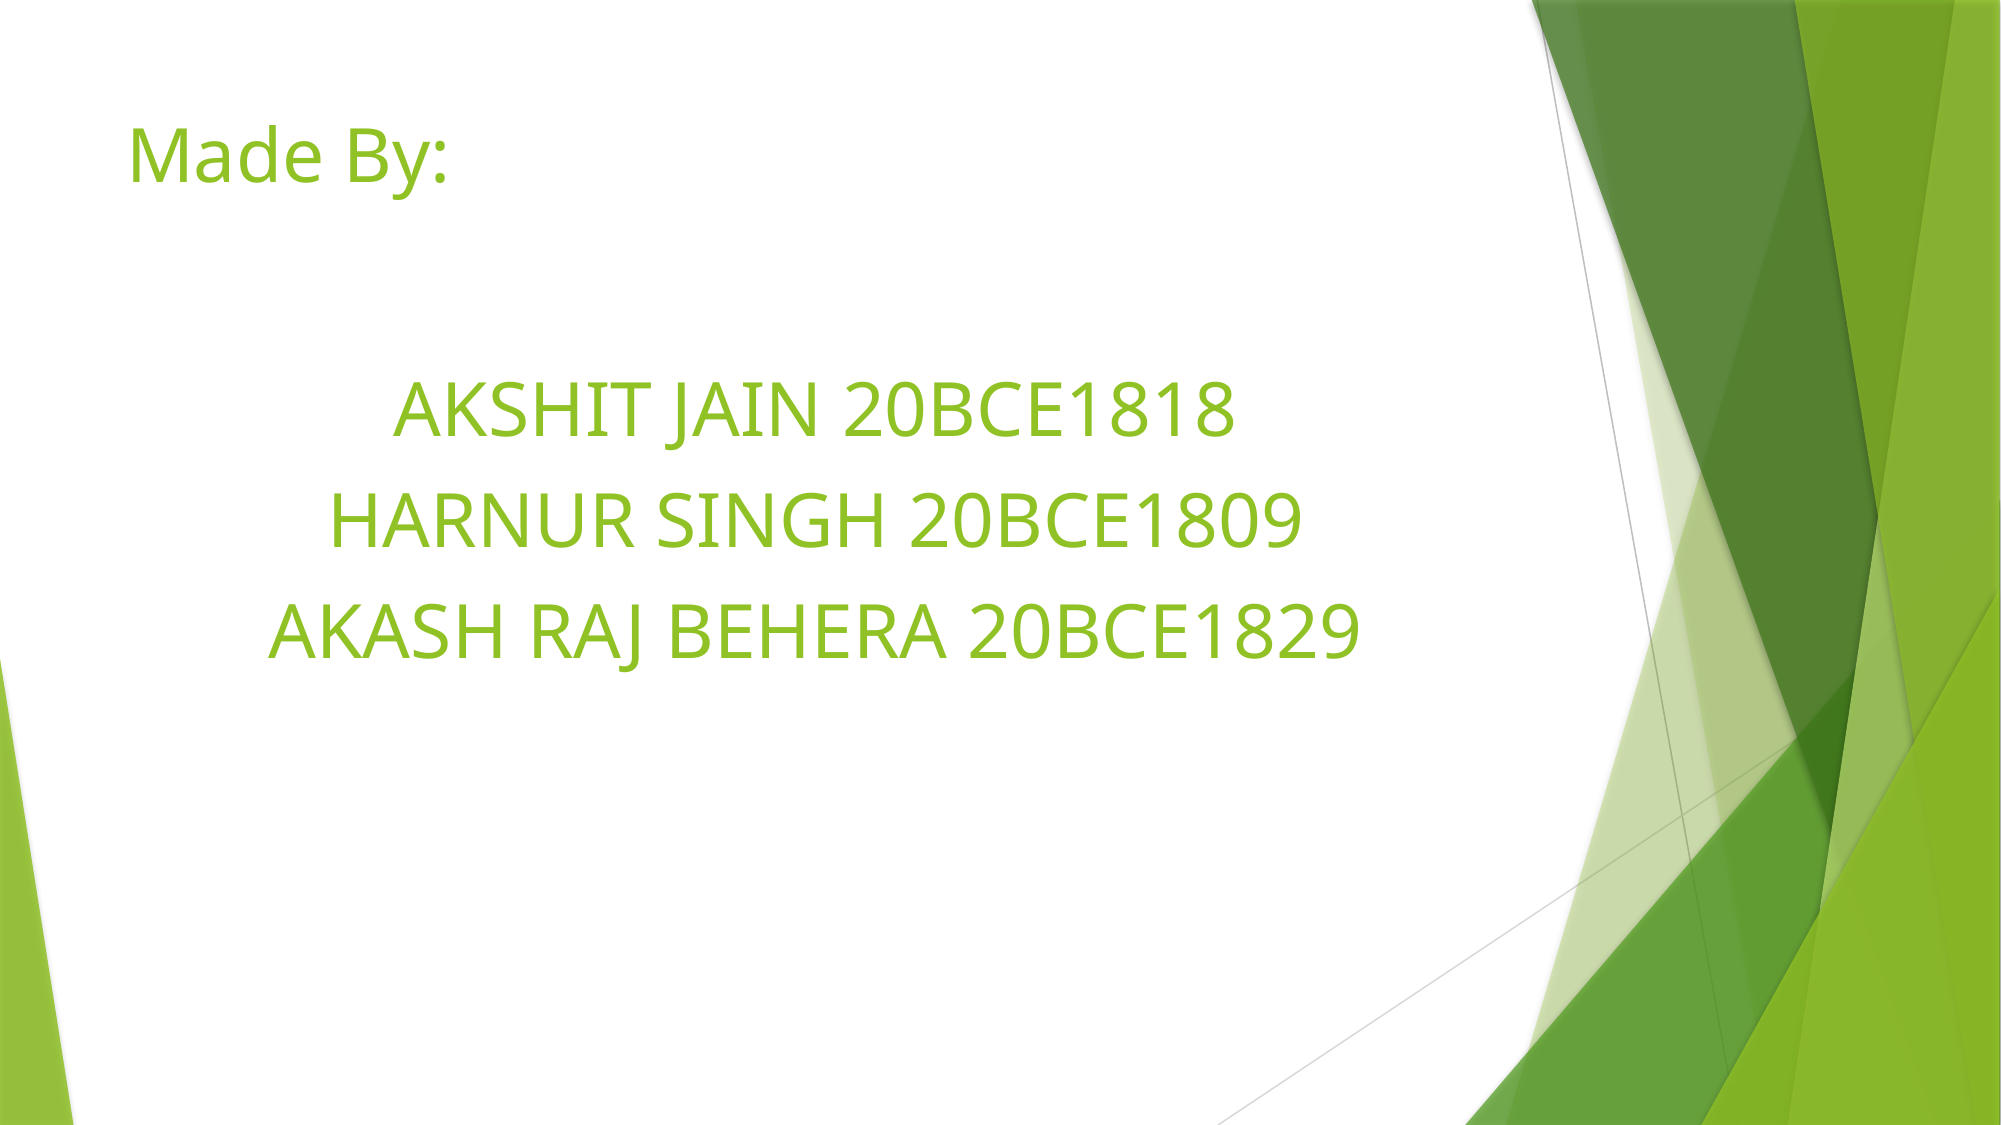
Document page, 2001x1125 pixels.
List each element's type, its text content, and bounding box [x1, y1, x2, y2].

list AKSHIT JAIN 20BCE1818 HARNUR SINGH 20BCE1809 AKASH RAJ BEHERA 20BCE1829 [111, 354, 1522, 992]
title Made By: [111, 99, 1522, 317]
